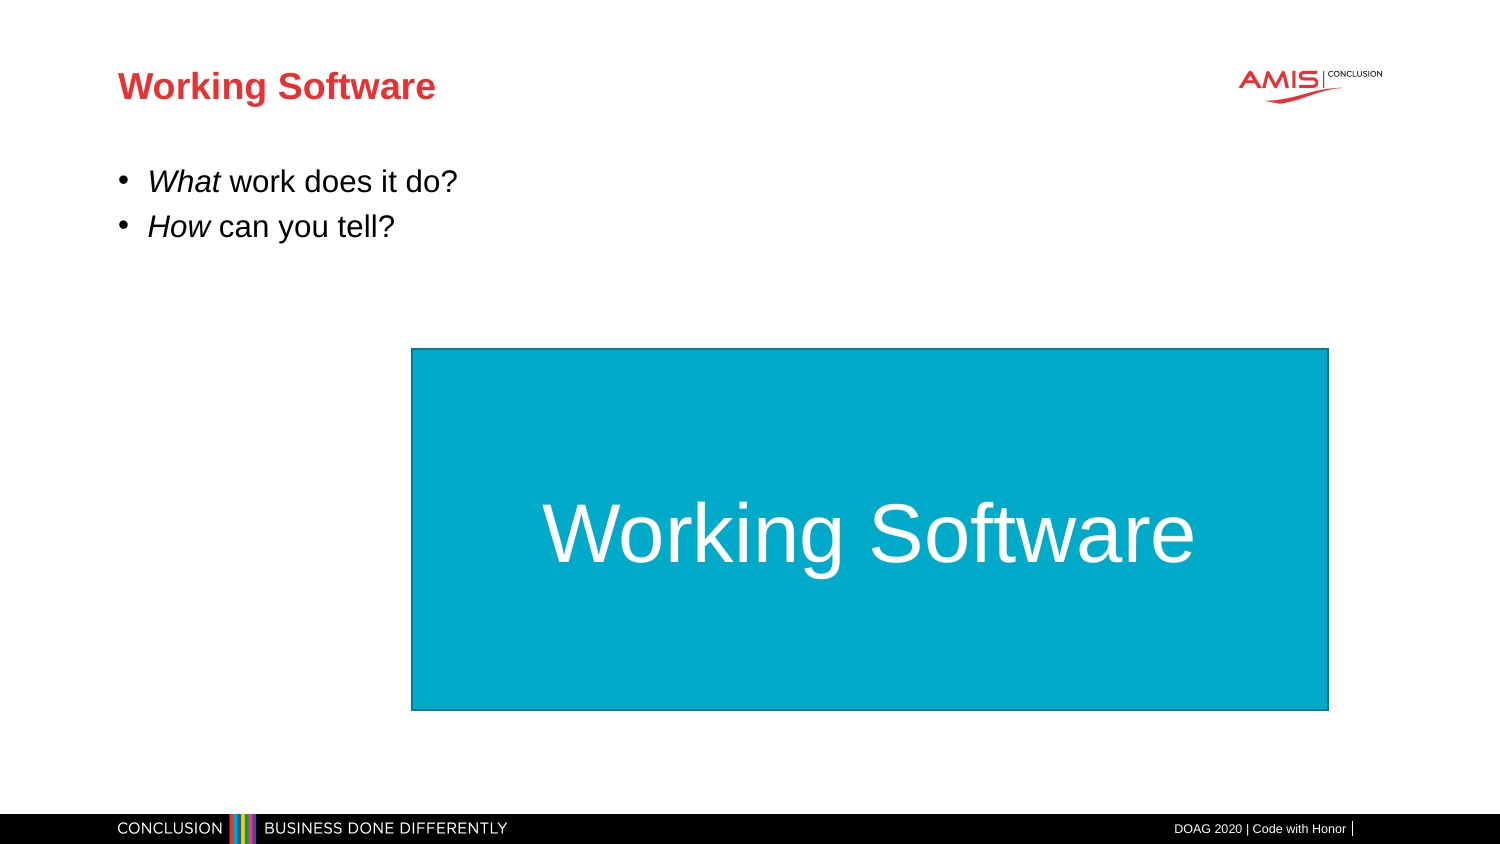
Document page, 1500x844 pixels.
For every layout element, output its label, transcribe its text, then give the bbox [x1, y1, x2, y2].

footer DOAG 2020 | Code with Honor [814, 820, 1347, 839]
list What work does it do? How can you tell? [118, 153, 1205, 774]
picture [1205, 59, 1388, 106]
picture [0, 814, 236, 844]
text_box Working Software [411, 348, 1329, 711]
title Working Software [118, 47, 1205, 130]
picture [239, 814, 1500, 844]
